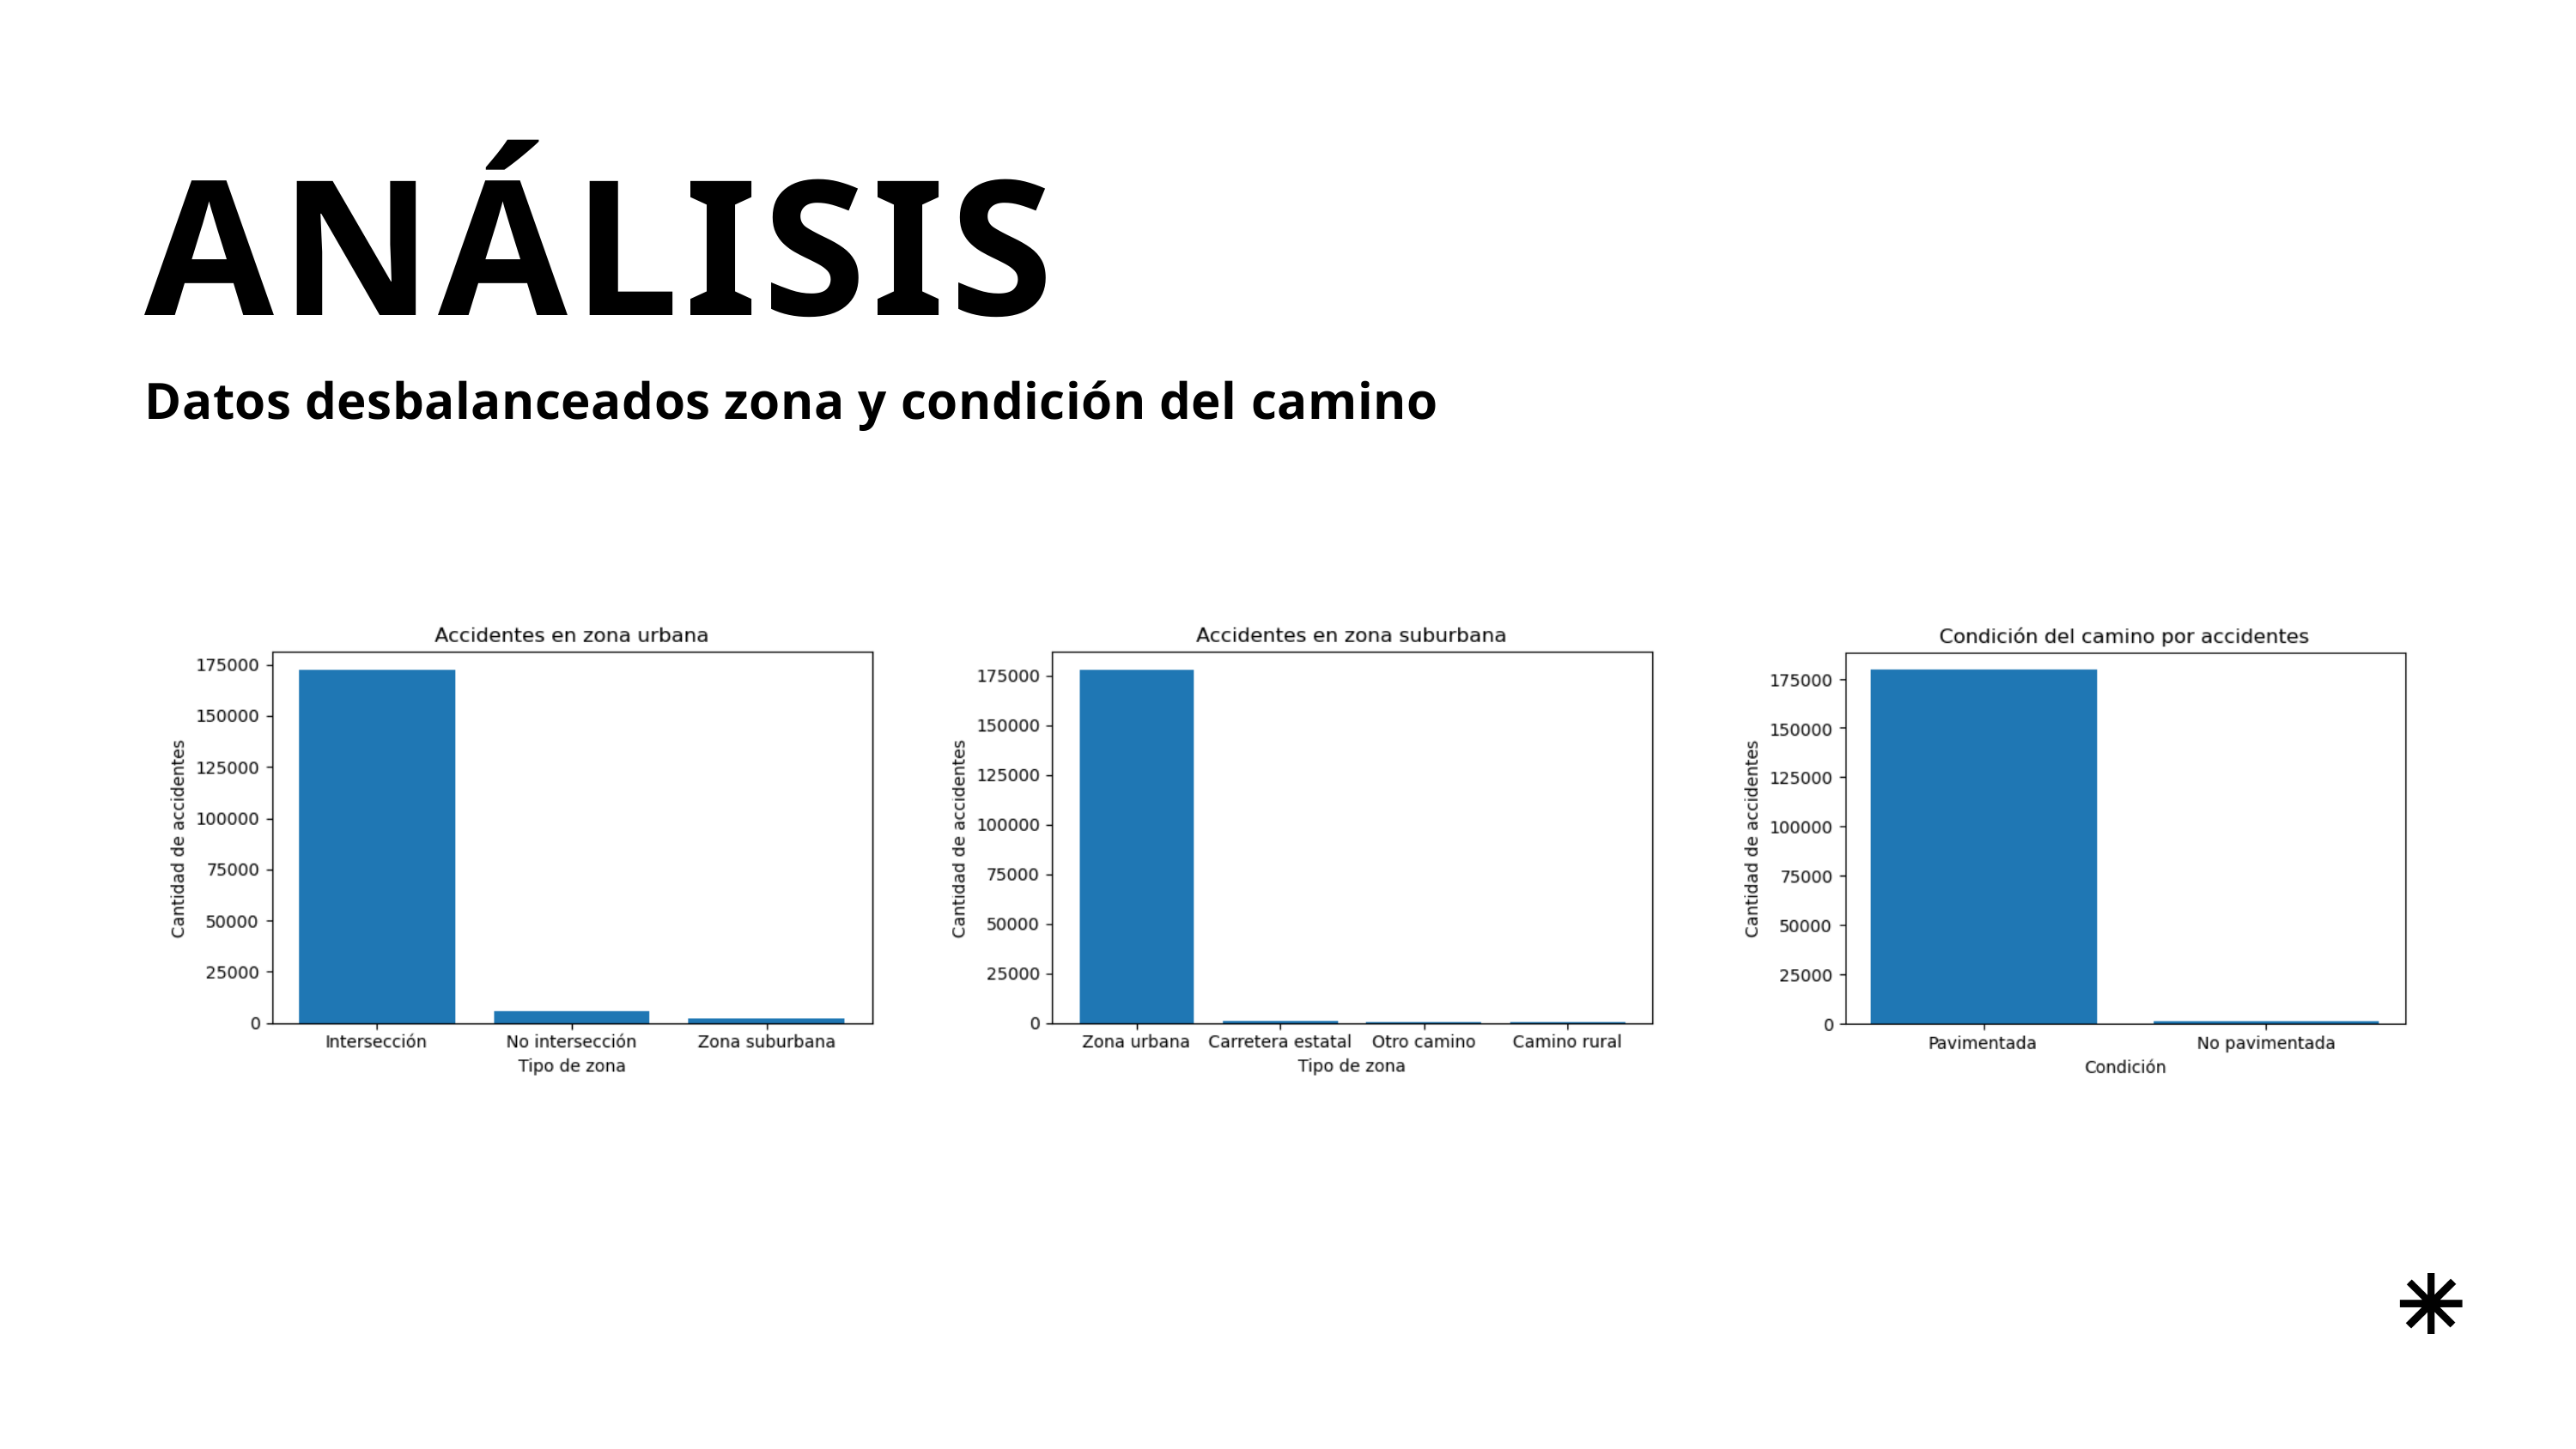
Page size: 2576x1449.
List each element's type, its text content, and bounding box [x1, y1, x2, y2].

text_box [2399, 1273, 2463, 1335]
text_box ANÁLISIS [144, 187, 2312, 354]
text_box [160, 615, 881, 1088]
text_box [1734, 615, 2416, 1088]
text_box [951, 615, 1663, 1088]
text_box Datos desbalanceados zona y condición del camino [144, 364, 1710, 430]
